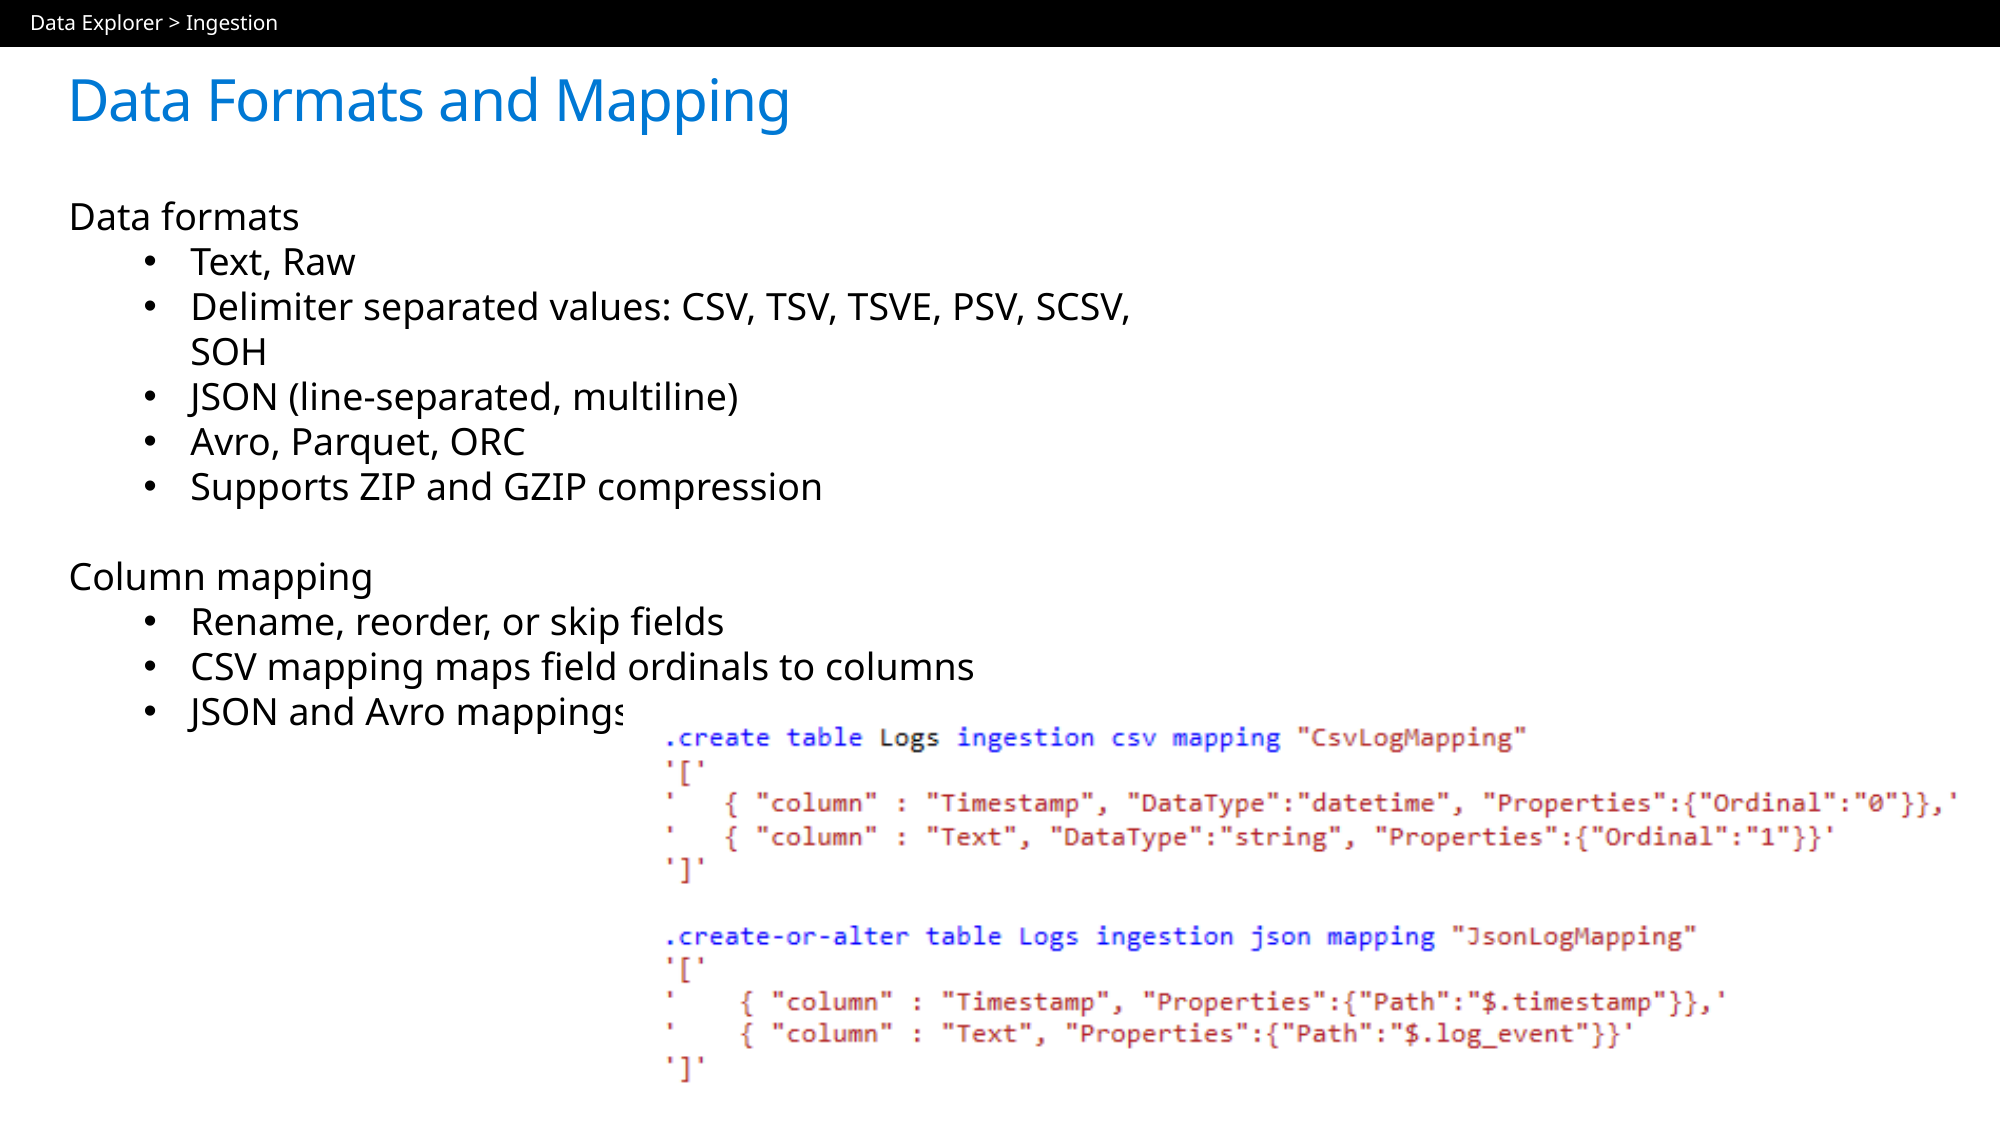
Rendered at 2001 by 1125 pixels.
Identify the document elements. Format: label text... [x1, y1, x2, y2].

text_box Data Explorer > Ingestion [0, 0, 2000, 47]
picture [623, 685, 2000, 1108]
title Data Formats and Mapping [67, 63, 1875, 252]
text_box Data formats Text, Raw Delimiter separated values: CSV, TSV, TSVE, PSV, SCSV, SOH JSON (line-separated, multiline) Avro, Parquet, ORC Supports ZIP and GZIP compression Column mapping Rename, reorder, or skip fields CSV mapping maps field ordinals to columns JSON and Avro mappings map field paths to columns [53, 185, 1191, 741]
